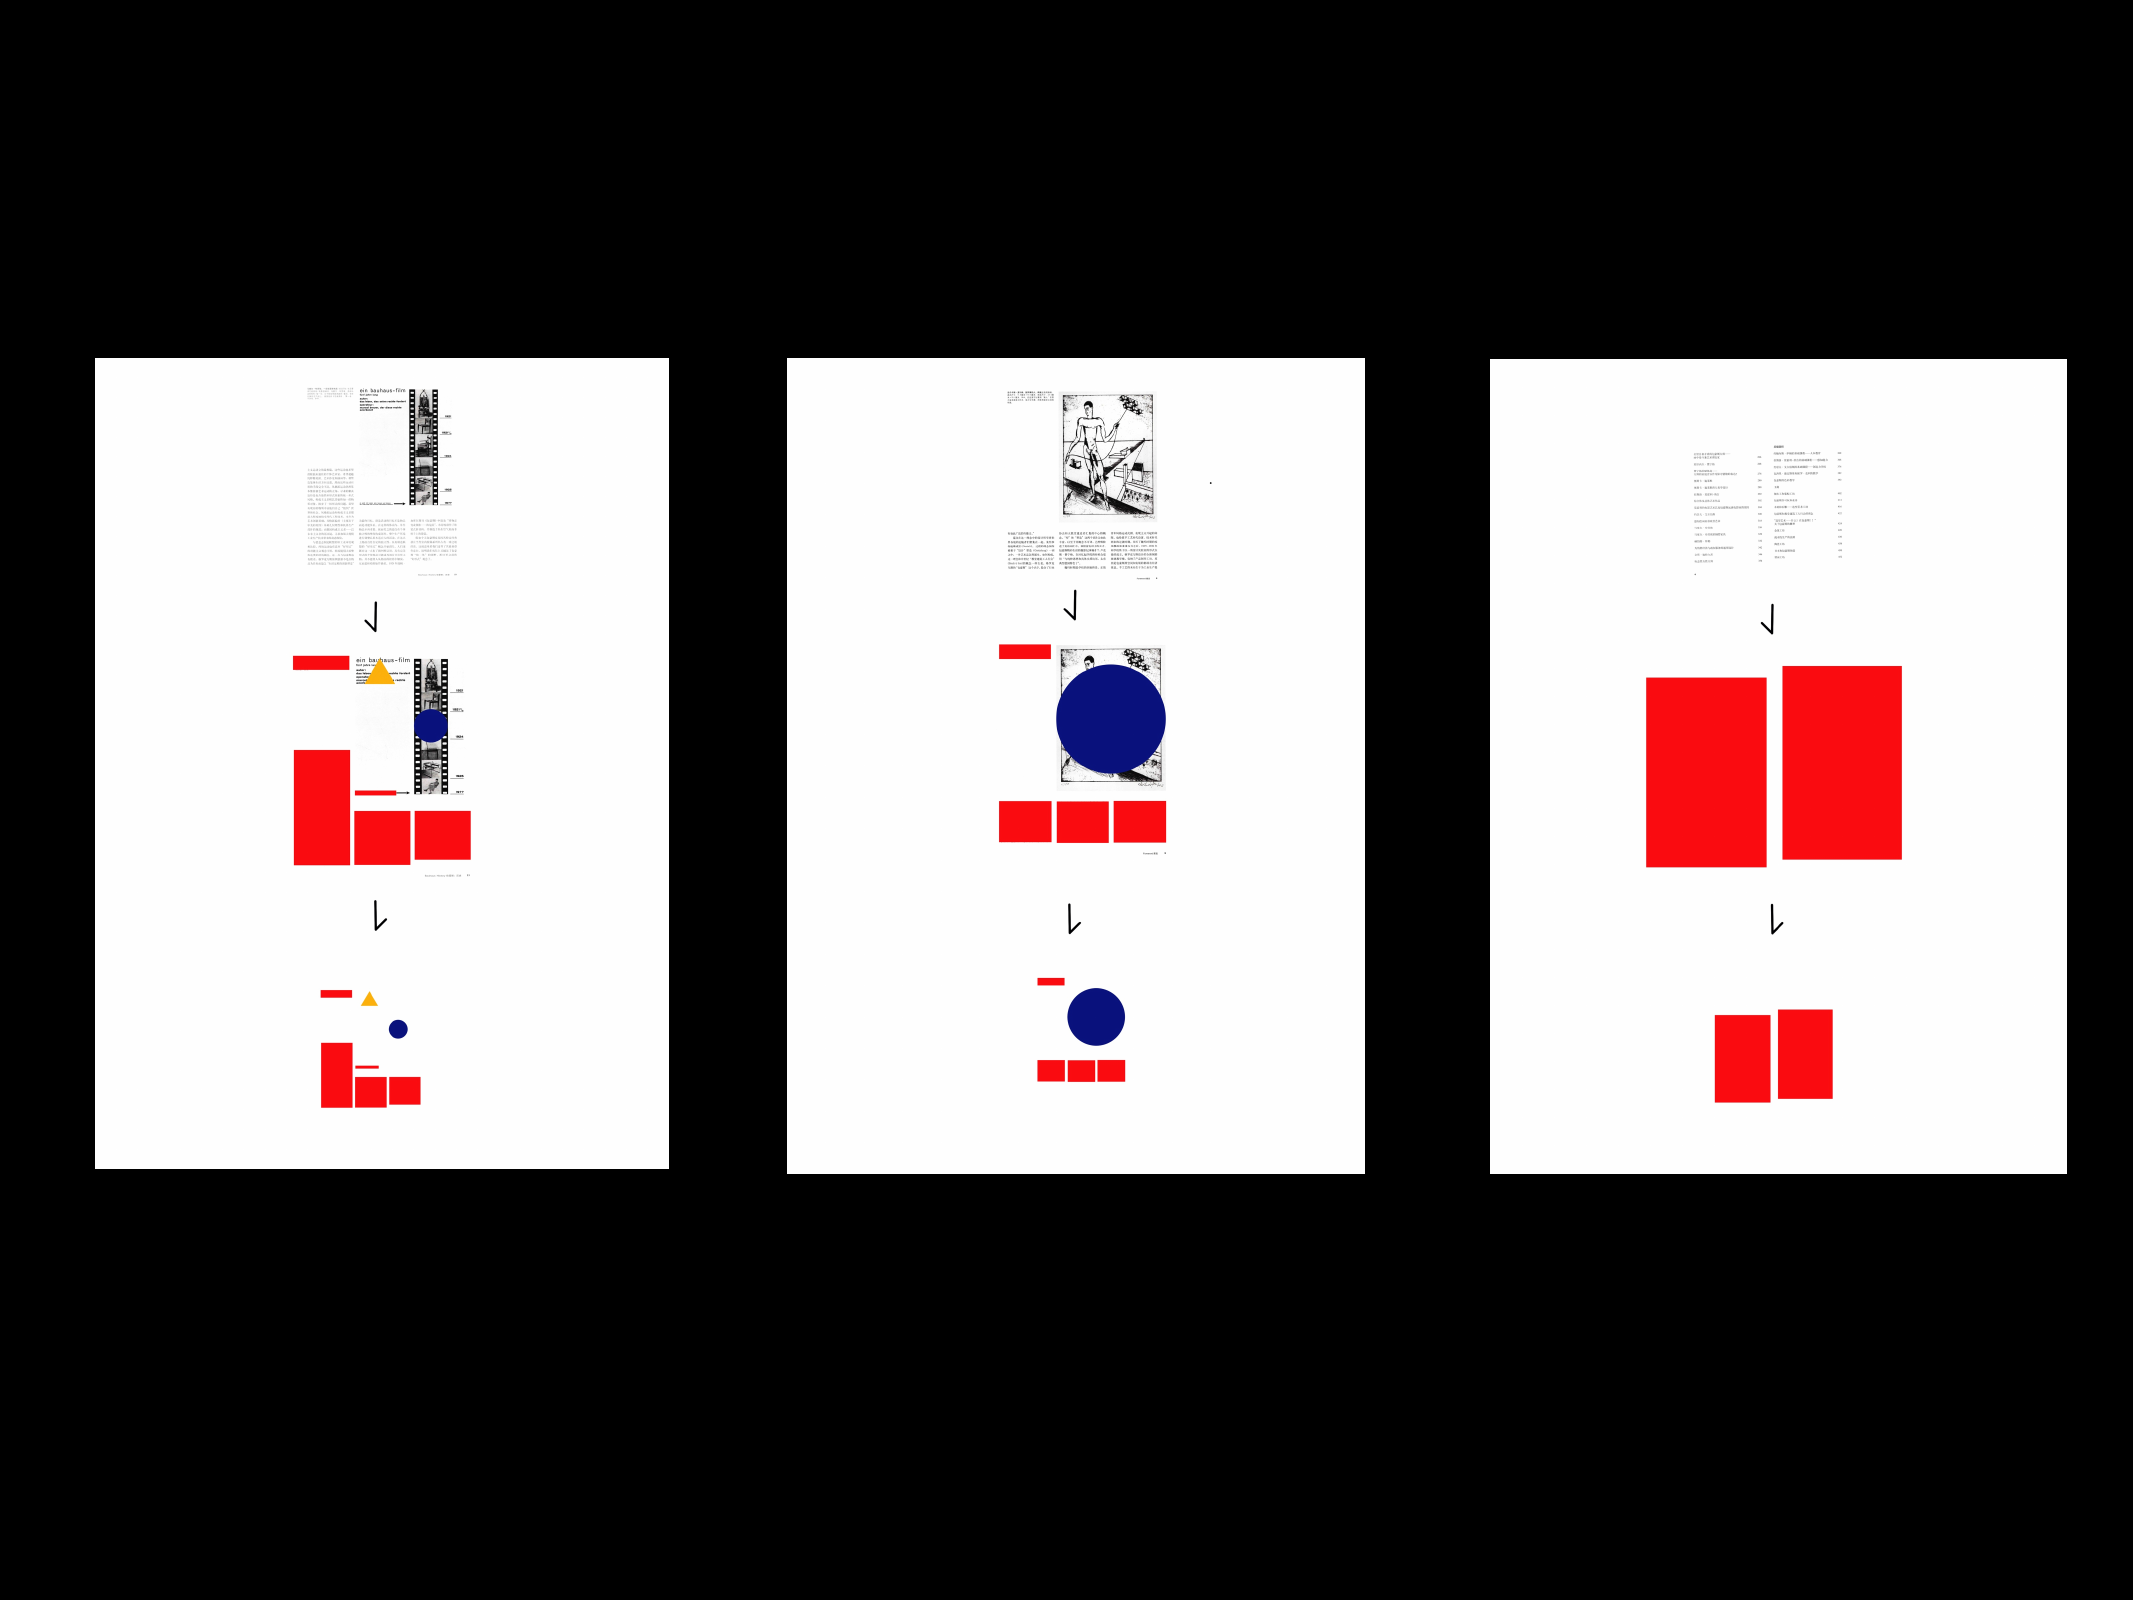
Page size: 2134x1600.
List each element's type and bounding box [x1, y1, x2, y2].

picture [1490, 359, 2067, 1174]
picture [95, 358, 669, 1169]
picture [787, 358, 1365, 1174]
